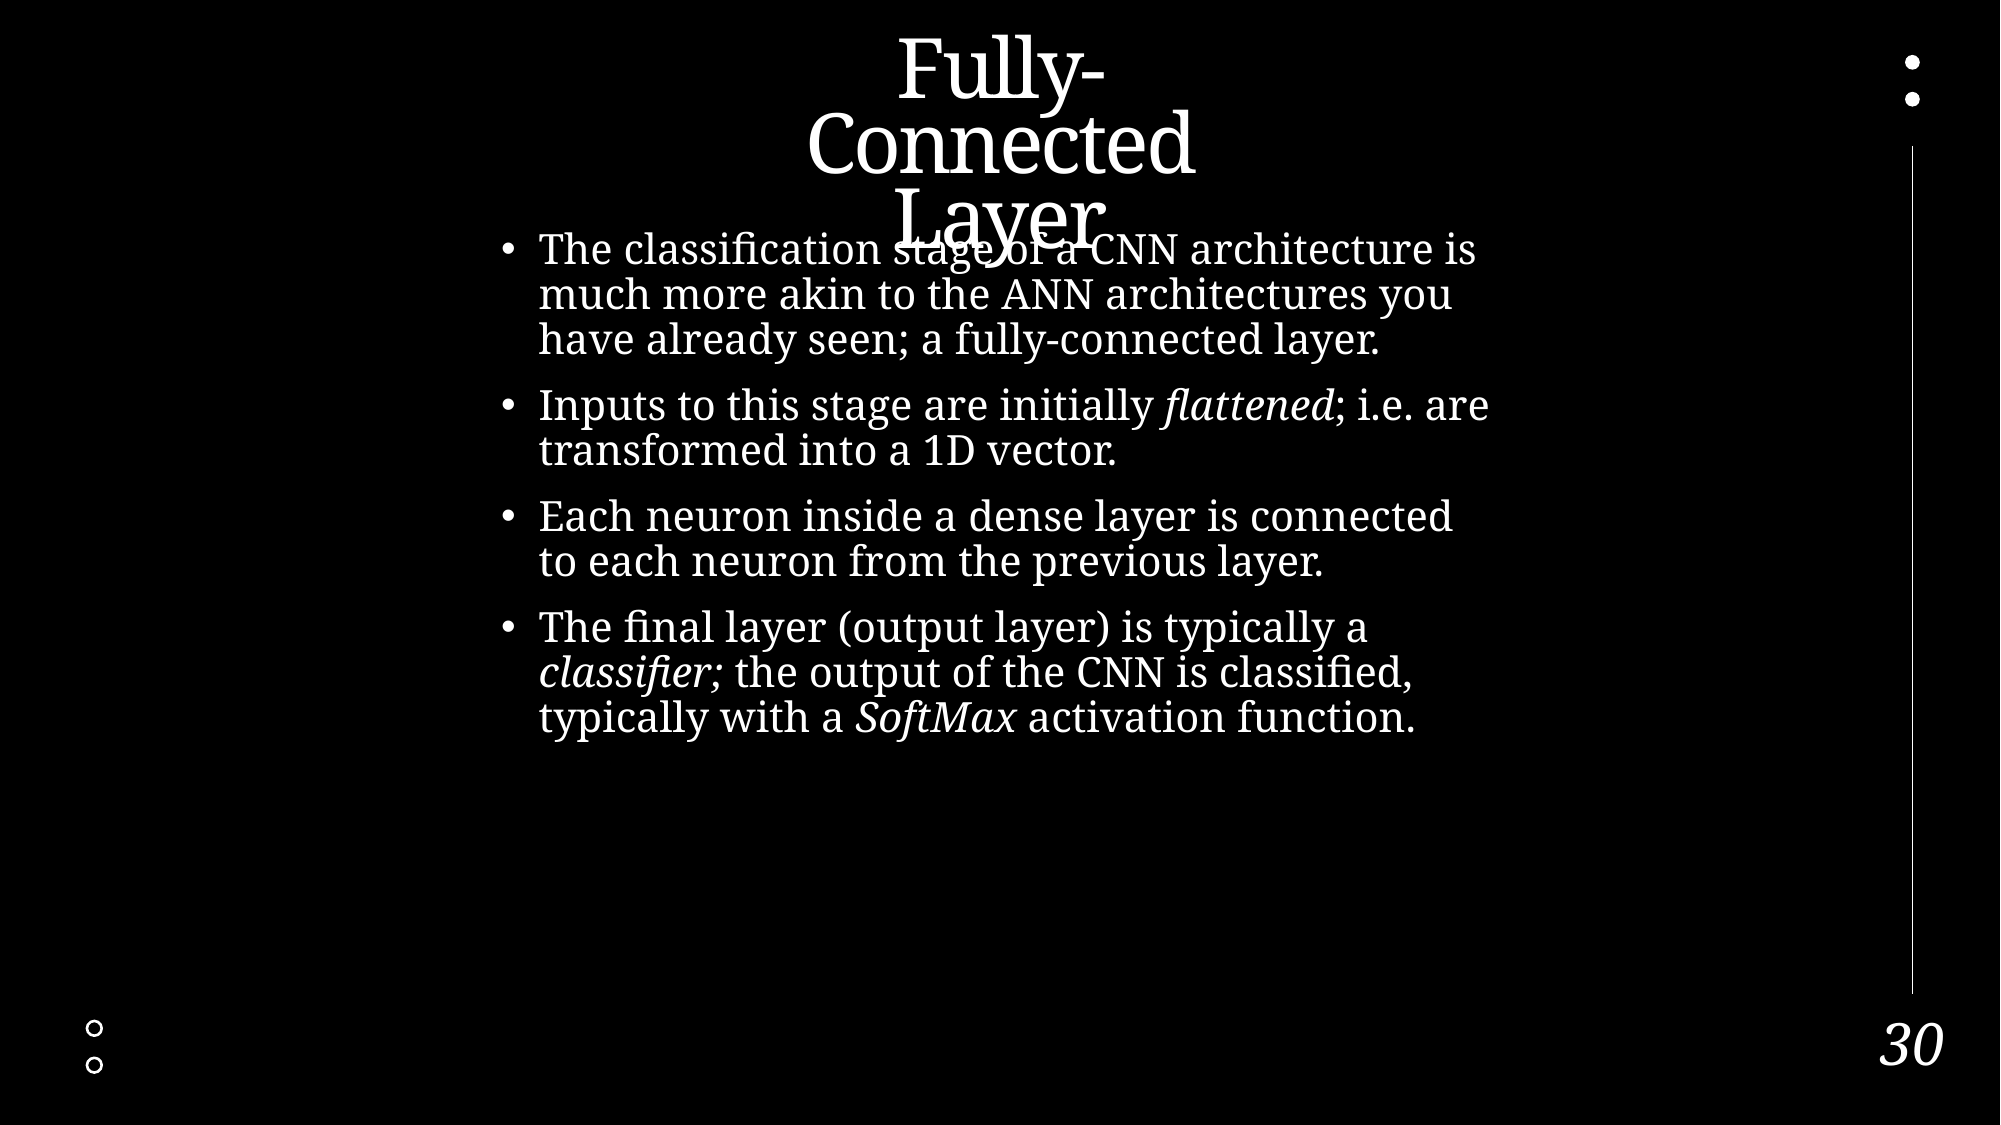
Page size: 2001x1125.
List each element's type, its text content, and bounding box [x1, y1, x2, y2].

text_box The classification stage of a CNN architecture is much more akin to the ANN architectures you have already seen; a fully-connected layer. Inputs to this stage are initially flattened; i.e. are transformed into a 1D vector. Each neuron inside a dense layer is connected to each neuron from the previous layer. The final layer (output layer) is typically a classifier; the output of the CNN is classified, typically with a SoftMax activation function. [486, 221, 1514, 904]
slide_number 30 [1853, 1024, 1972, 1070]
title Fully-Connected Layer [710, 38, 1290, 160]
